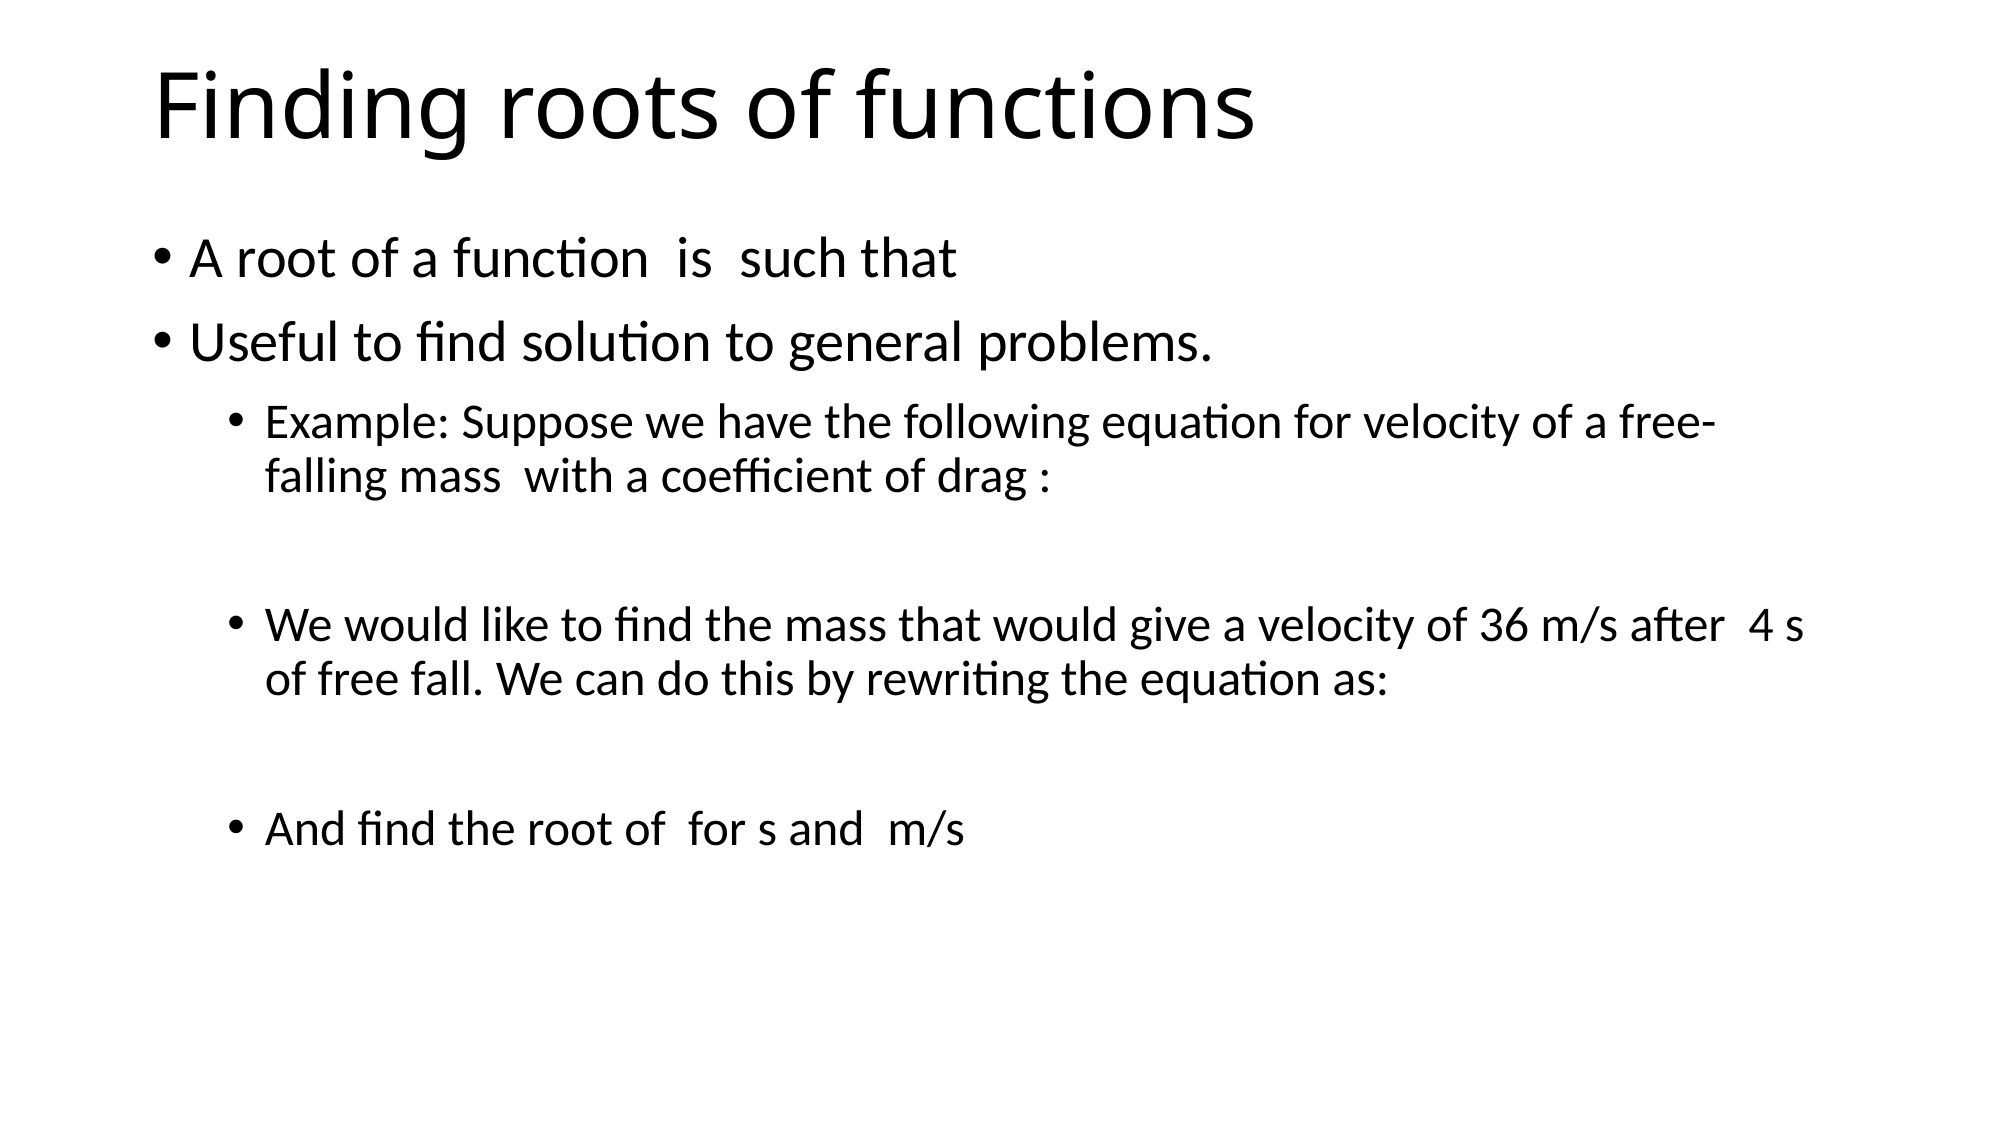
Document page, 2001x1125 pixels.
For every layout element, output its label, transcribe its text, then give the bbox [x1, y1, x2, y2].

title Finding roots of functions [137, 0, 1863, 218]
